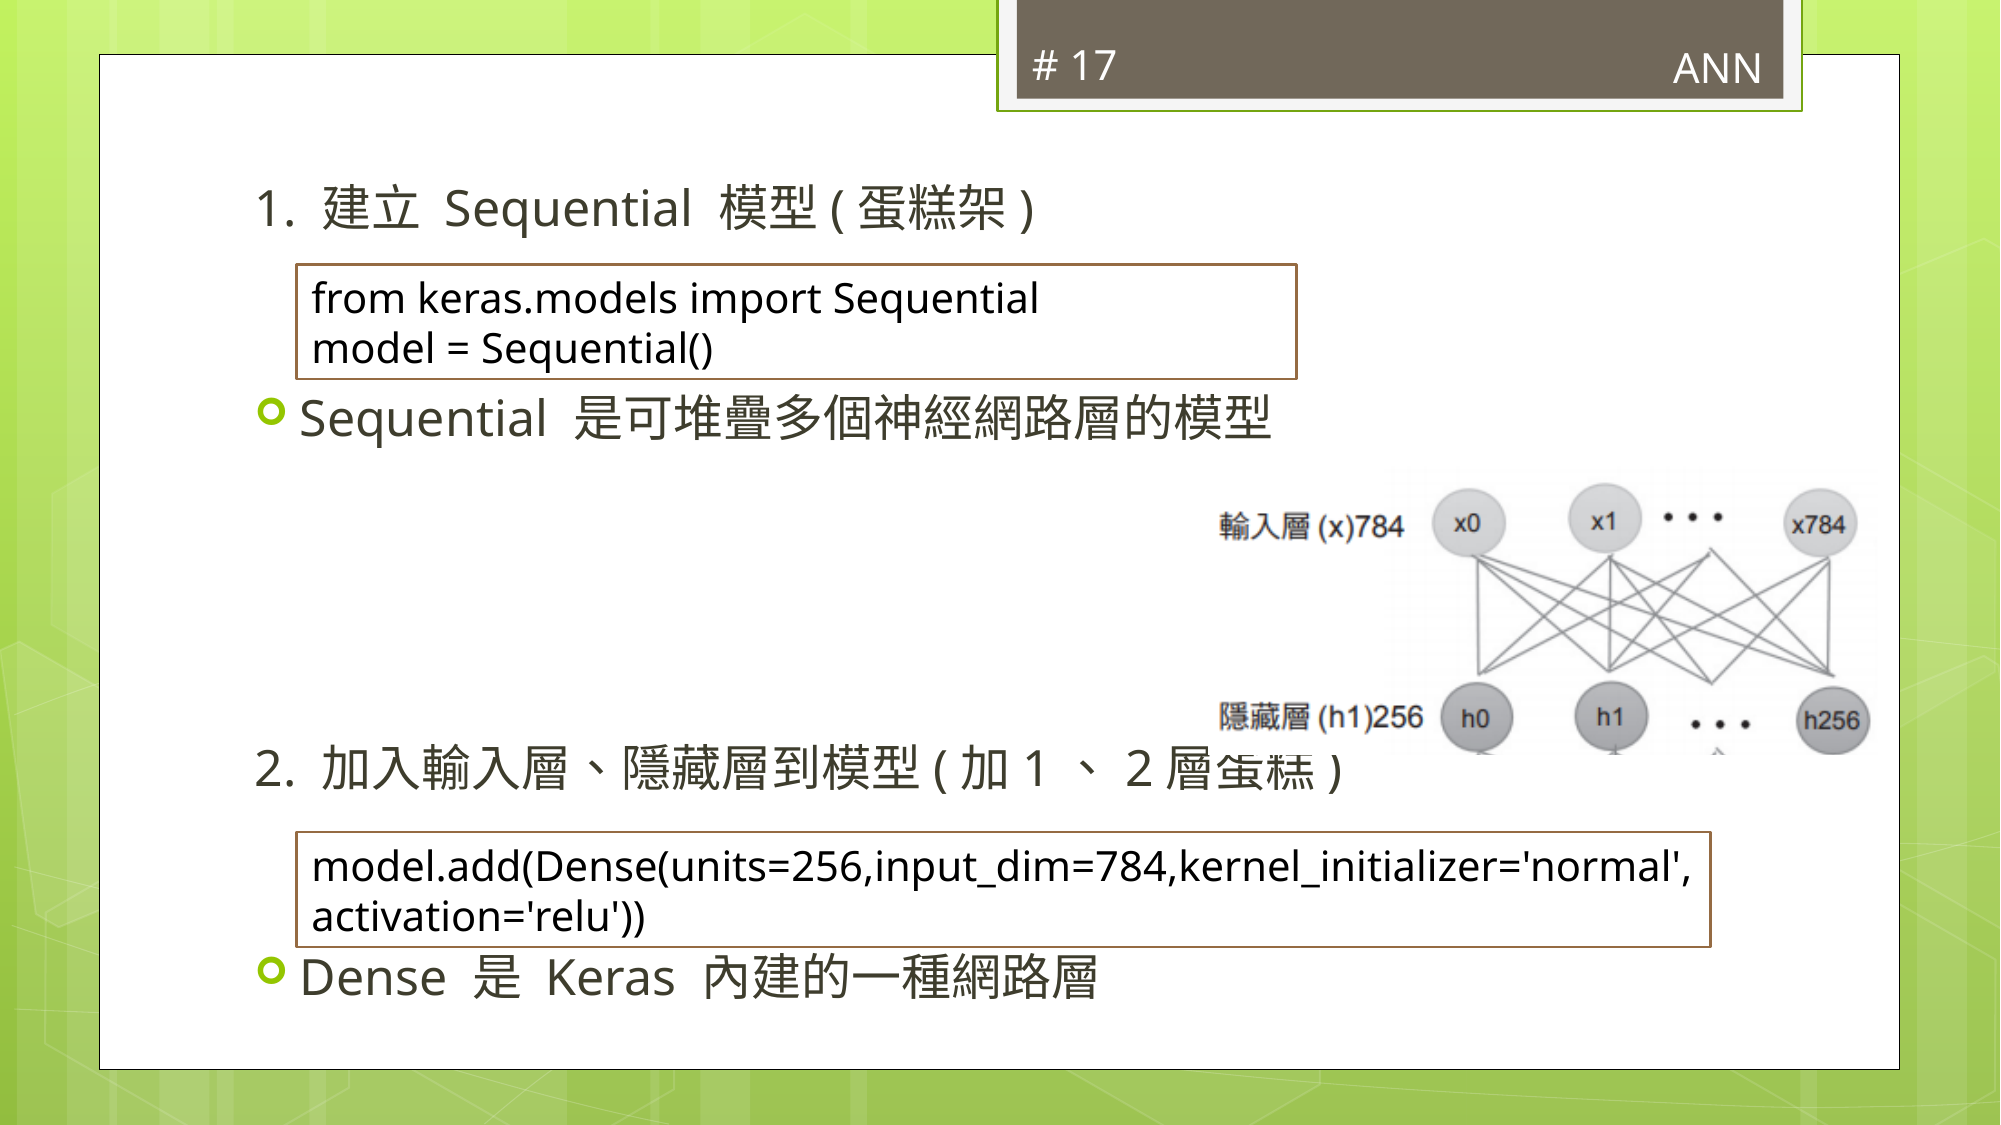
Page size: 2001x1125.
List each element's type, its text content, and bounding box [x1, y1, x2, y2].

slide_number ANN [1311, 36, 1779, 97]
slide_number # 17 [1016, 36, 1309, 97]
list 1. 建立 Sequential 模型(蛋糕架) Sequential 是可堆疊多個神經網路層的模型 2. 加入輸入層、隱藏層到模型(加1、2層蛋糕) Dense 是 Keras 內建的一種網路層 [228, 168, 1711, 1062]
picture [1207, 466, 1878, 755]
text_box from keras.models import Sequential model = Sequential() [295, 263, 1298, 380]
text_box model.add(Dense(units=256,input_dim=784,kernel_initializer='normal',activation='relu')) [295, 831, 1712, 948]
